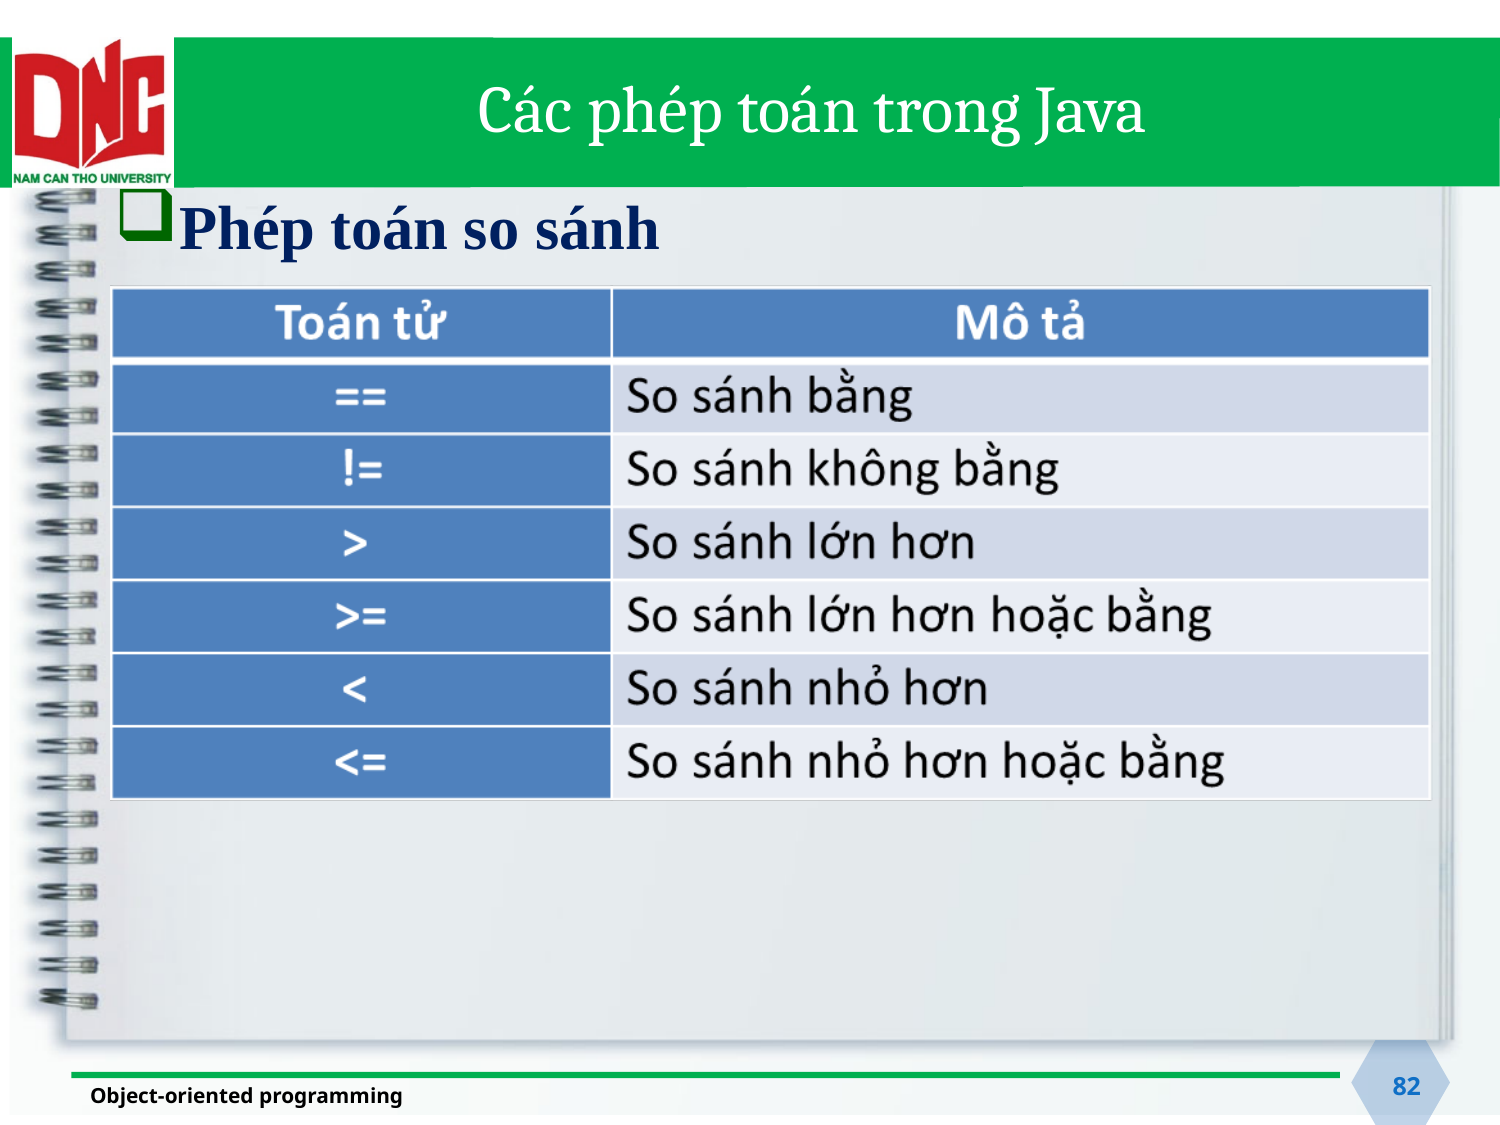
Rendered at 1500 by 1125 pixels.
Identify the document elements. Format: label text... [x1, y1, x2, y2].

picture [109, 187, 1500, 1115]
picture [9, 37, 1374, 1115]
slide_number 82 [1350, 1062, 1436, 1104]
title Các phép toán trong Java [178, 37, 1449, 175]
slide_number Object-oriented programming [75, 1074, 713, 1116]
list Phép toán so sánh [99, 179, 1436, 1041]
